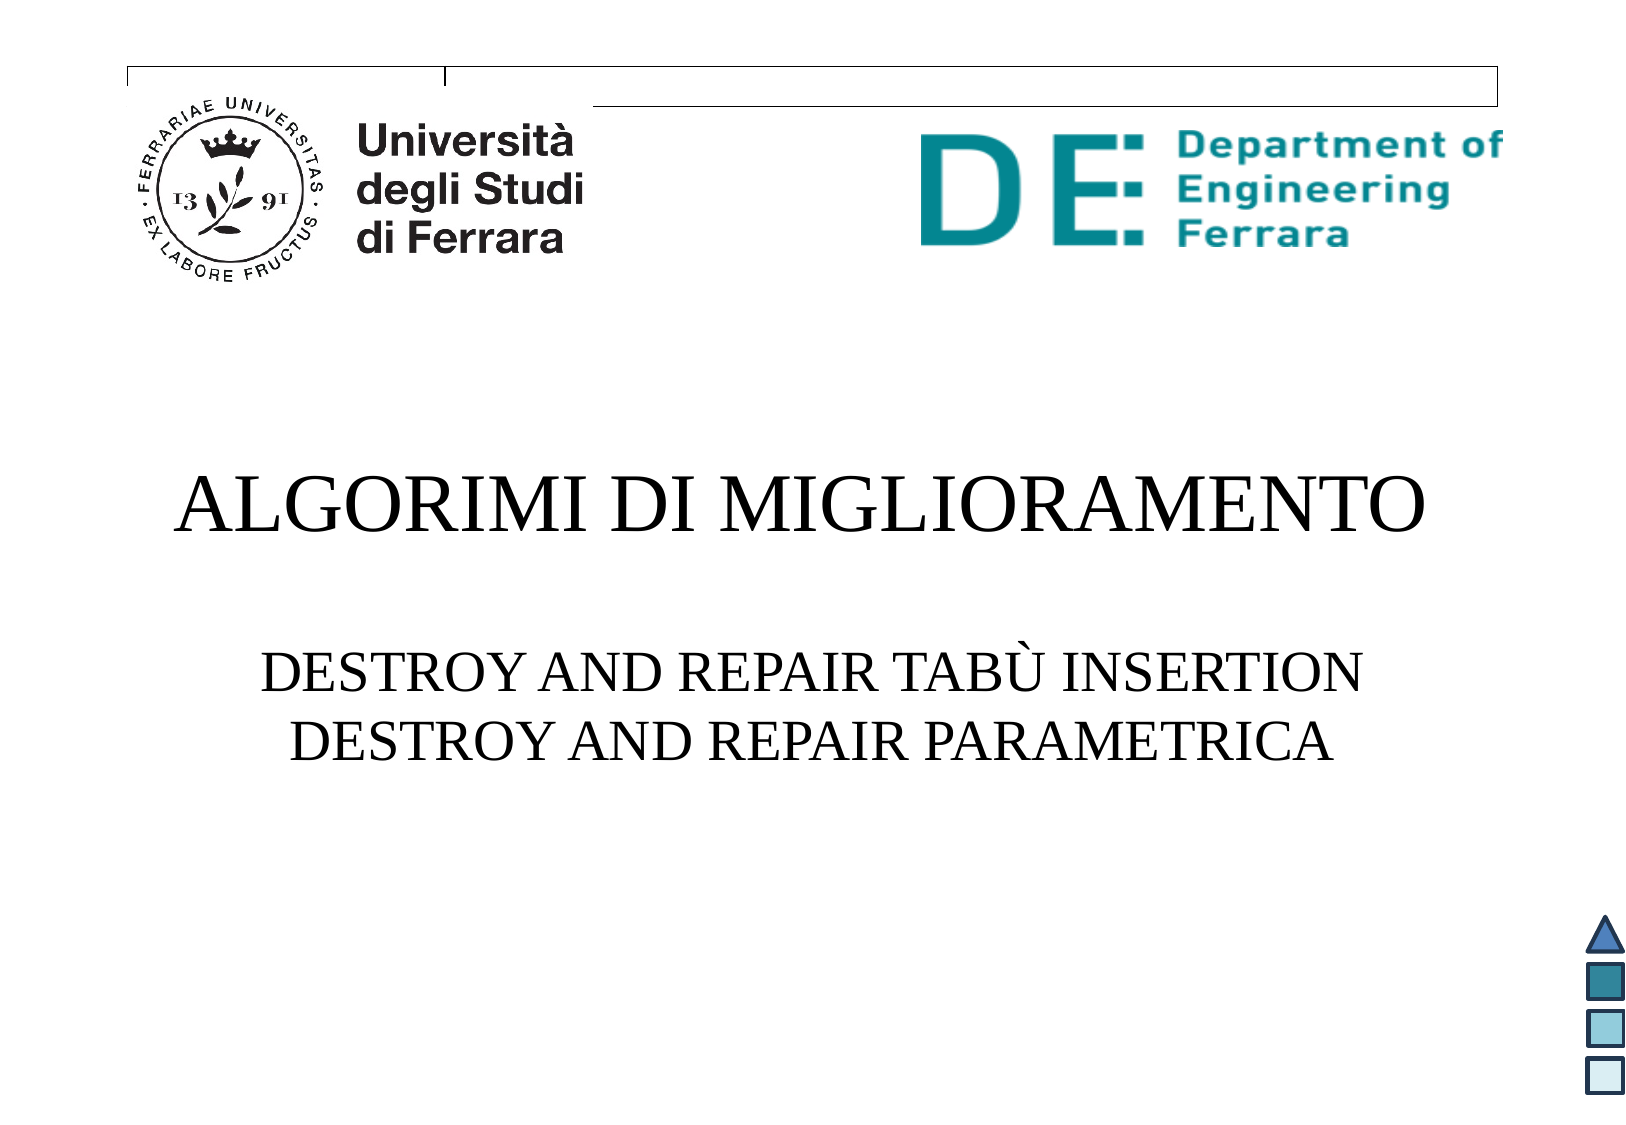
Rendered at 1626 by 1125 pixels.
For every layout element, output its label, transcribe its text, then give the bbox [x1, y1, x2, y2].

table_header [128, 67, 444, 84]
text_box [1587, 1058, 1623, 1094]
text_box Algorimi di miglioramento [56, 440, 1545, 601]
text_box Destroy and repair tabù insertion Destroy and repair parametrica [68, 625, 1557, 826]
text_box [1588, 1011, 1624, 1046]
text_box [1587, 916, 1623, 952]
table_header [446, 67, 1497, 106]
picture [921, 130, 1503, 248]
picture [127, 86, 593, 292]
text_box [1588, 964, 1623, 999]
